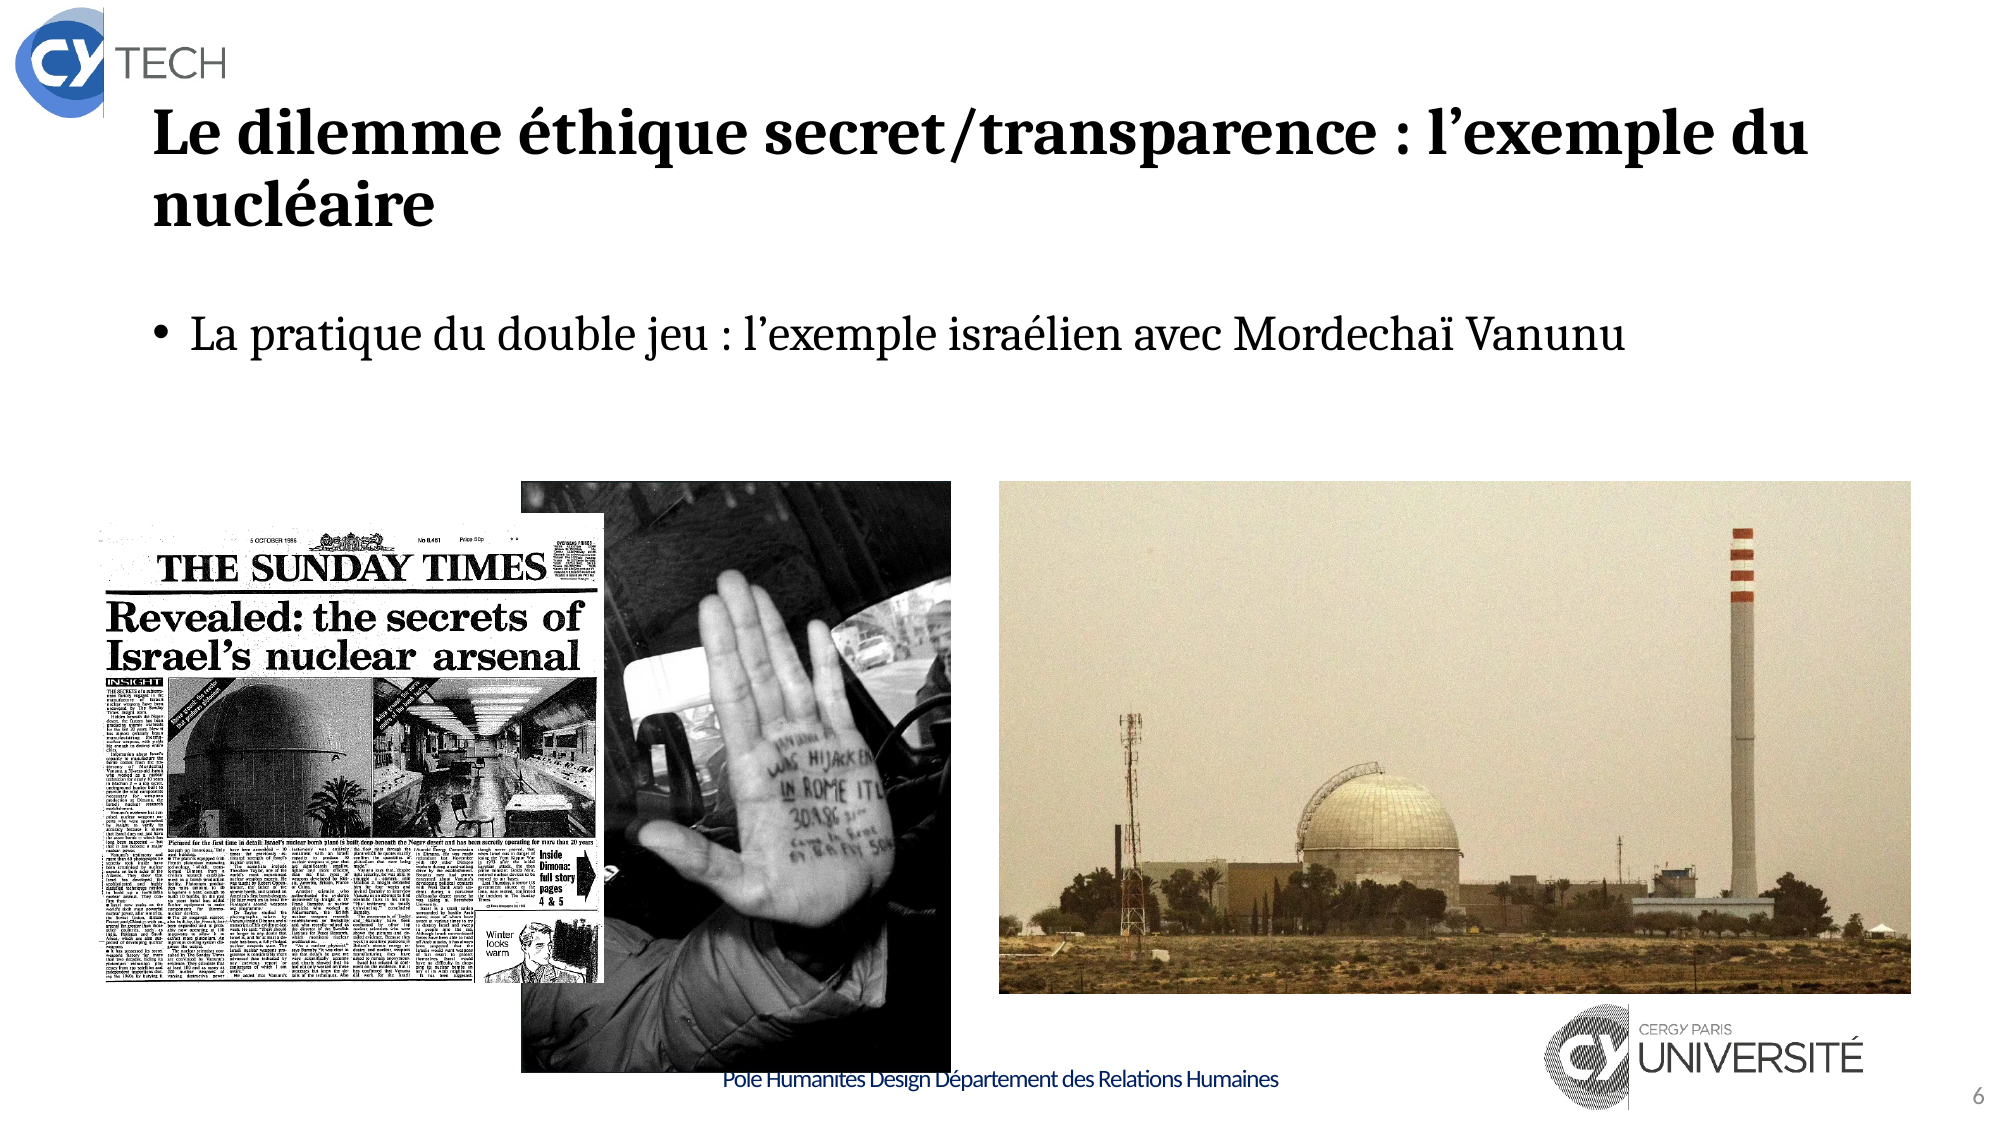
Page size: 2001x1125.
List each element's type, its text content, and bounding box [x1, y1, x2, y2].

picture [98, 481, 951, 1073]
list La pratique du double jeu : l’exemple israélien avec Mordechaï Vanunu [137, 299, 1863, 1014]
picture [11, 5, 225, 118]
picture [1544, 1014, 1863, 1110]
title Le dilemme éthique secret/transparence : l’exemple du nucléaire [137, 59, 1863, 278]
picture [999, 481, 1911, 994]
slide_number 6 [1550, 1065, 2000, 1125]
